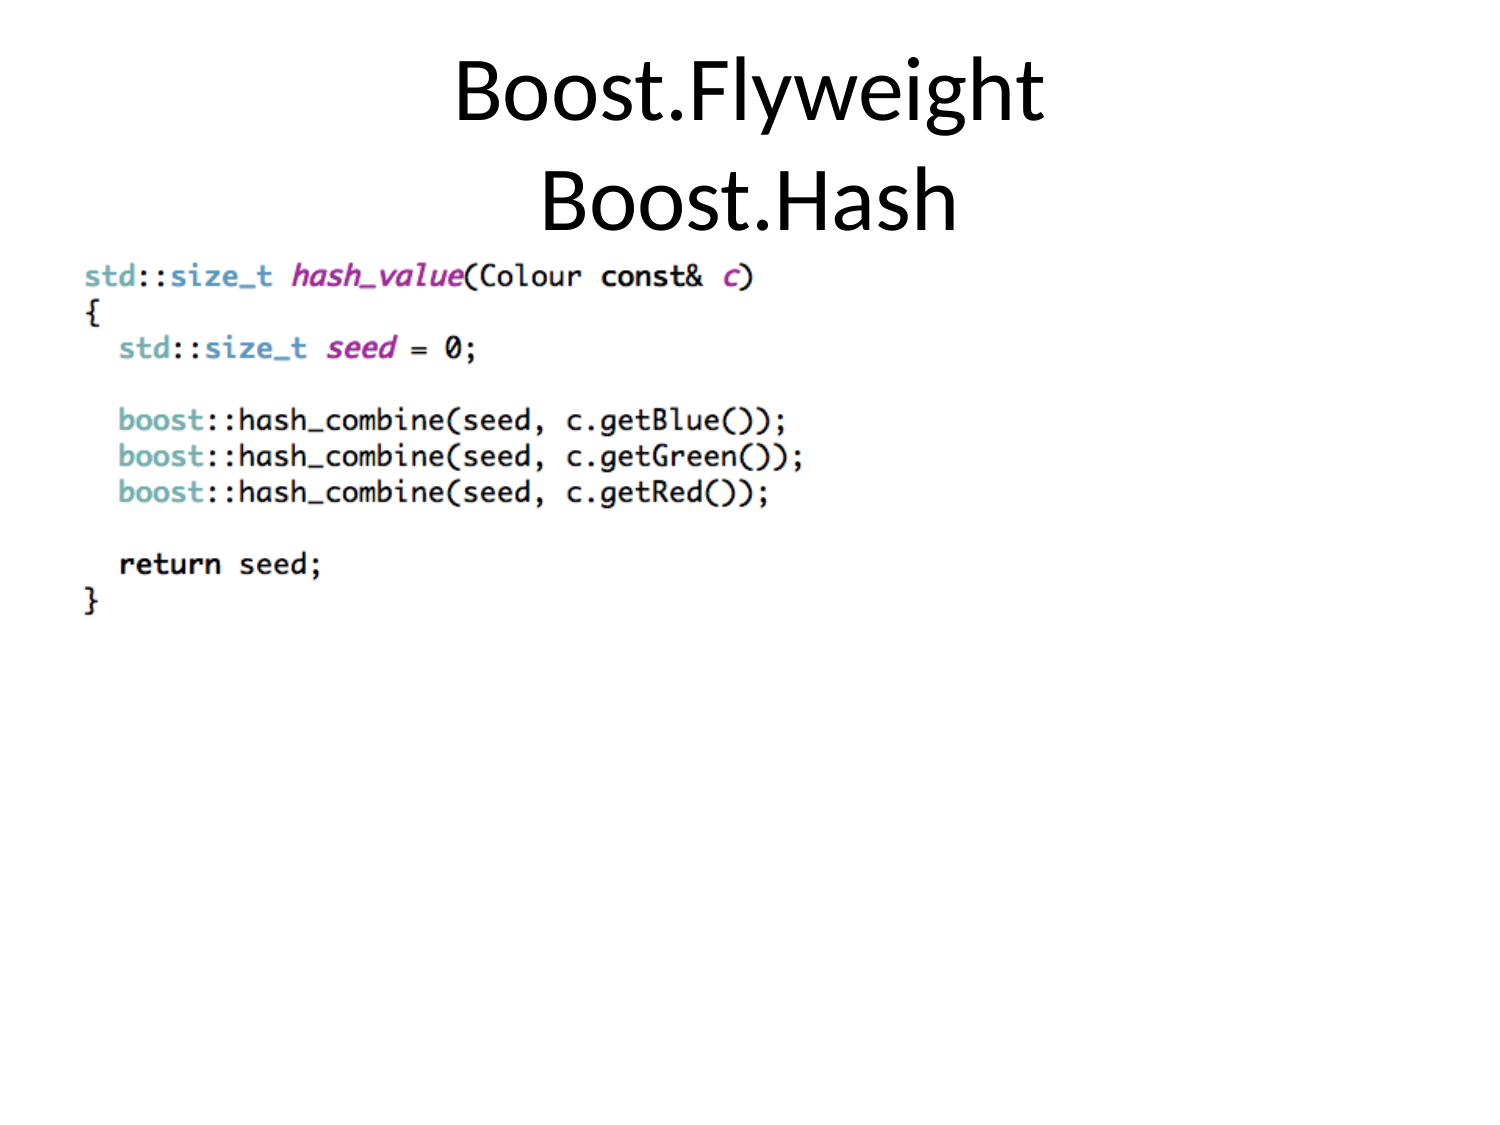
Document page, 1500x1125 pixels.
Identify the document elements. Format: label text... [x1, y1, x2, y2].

title Boost.Flyweight Boost.Hash [75, 45, 1425, 233]
picture [76, 255, 813, 630]
